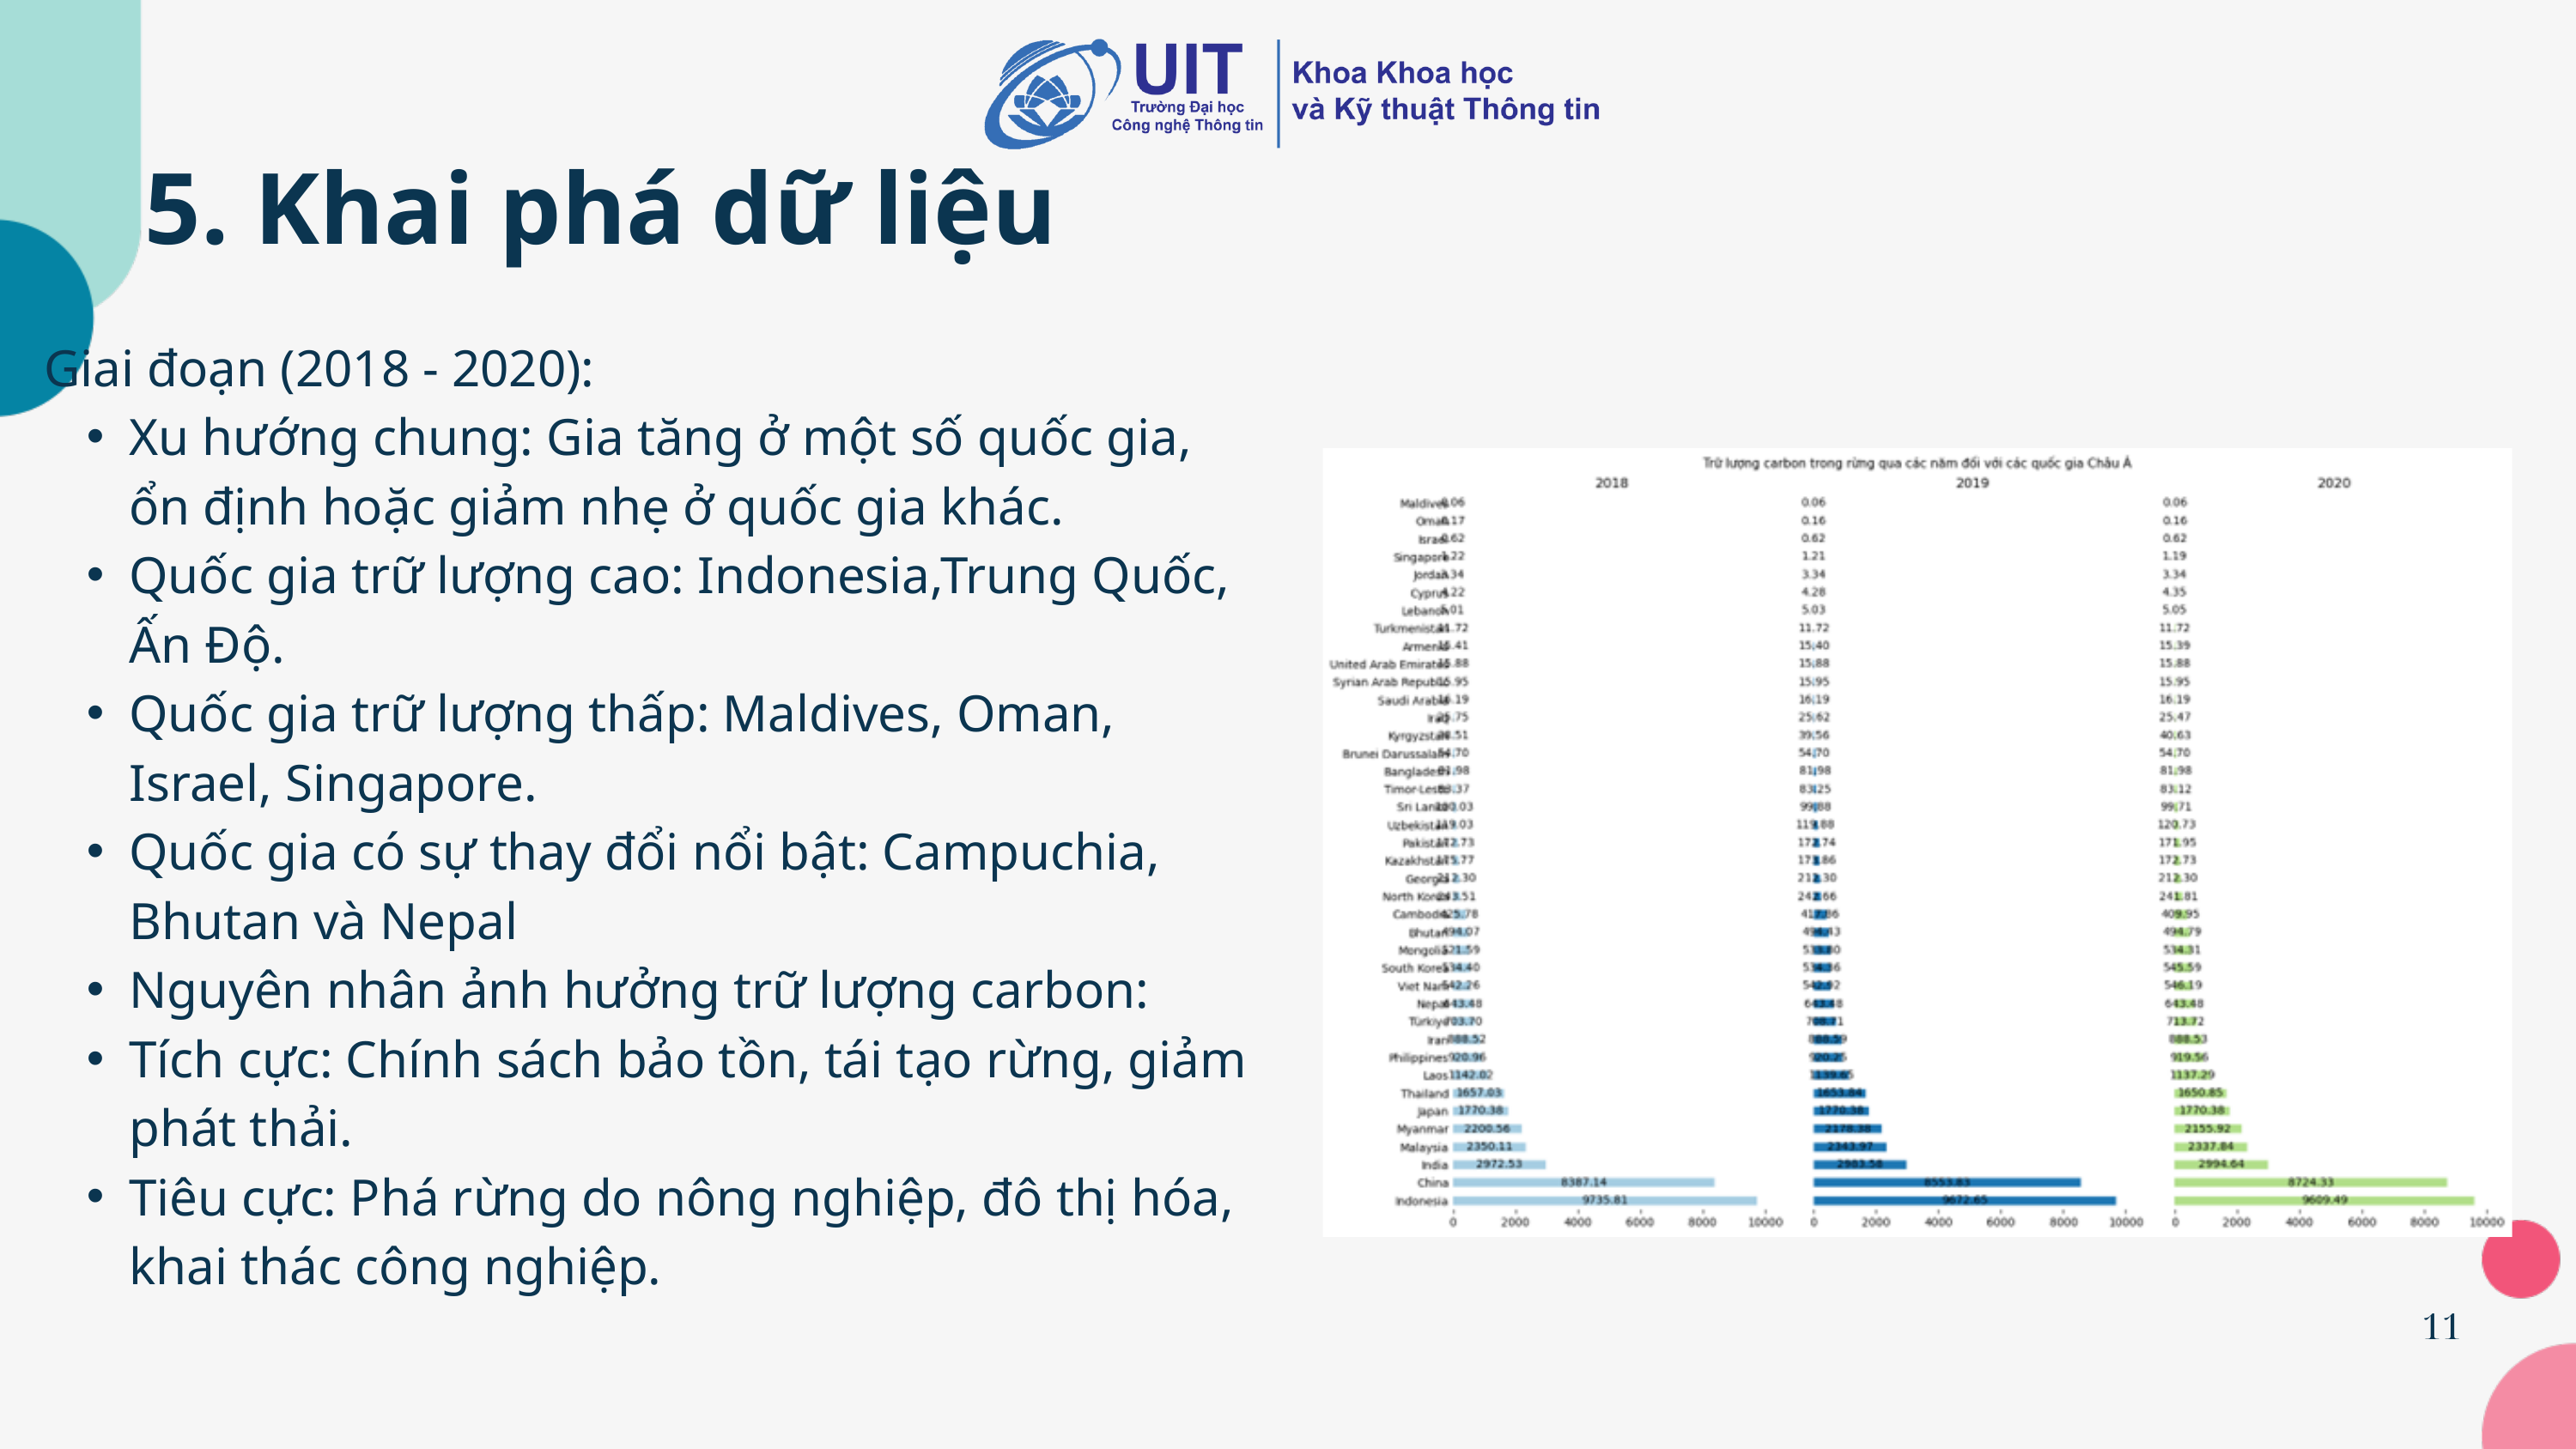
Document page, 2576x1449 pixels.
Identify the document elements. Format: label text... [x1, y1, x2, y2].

text_box 11 [2421, 1296, 2462, 1348]
text_box [937, 0, 1639, 261]
text_box 5. Khai phá dữ liệu [144, 146, 2290, 264]
text_box Giai đoạn (2018 - 2020): Xu hướng chung: Gia tăng ở một số quốc gia, ổn định hoặc giảm nhẹ ở quốc gia khác. Quốc gia trữ lượng cao: Indonesia,Trung Quốc, Ấn Độ. Quốc gia trữ lượng thấp: Maldives, Oman, Israel, Singapore. Quốc gia có sự thay đổi nổi bật: Campuchia, Bhutan và Nepal Nguyên nhân ảnh hưởng trữ lượng carbon: Tích cực: Chính sách bảo tồn, tái tạo rừng, giảm phát thải. Tiêu cực: Phá rừng do nông nghiệp, đô thị hóa, khai thác công nghiệp. [44, 327, 1254, 1295]
text_box [1322, 448, 2512, 1237]
text_box [0, 0, 2576, 1449]
